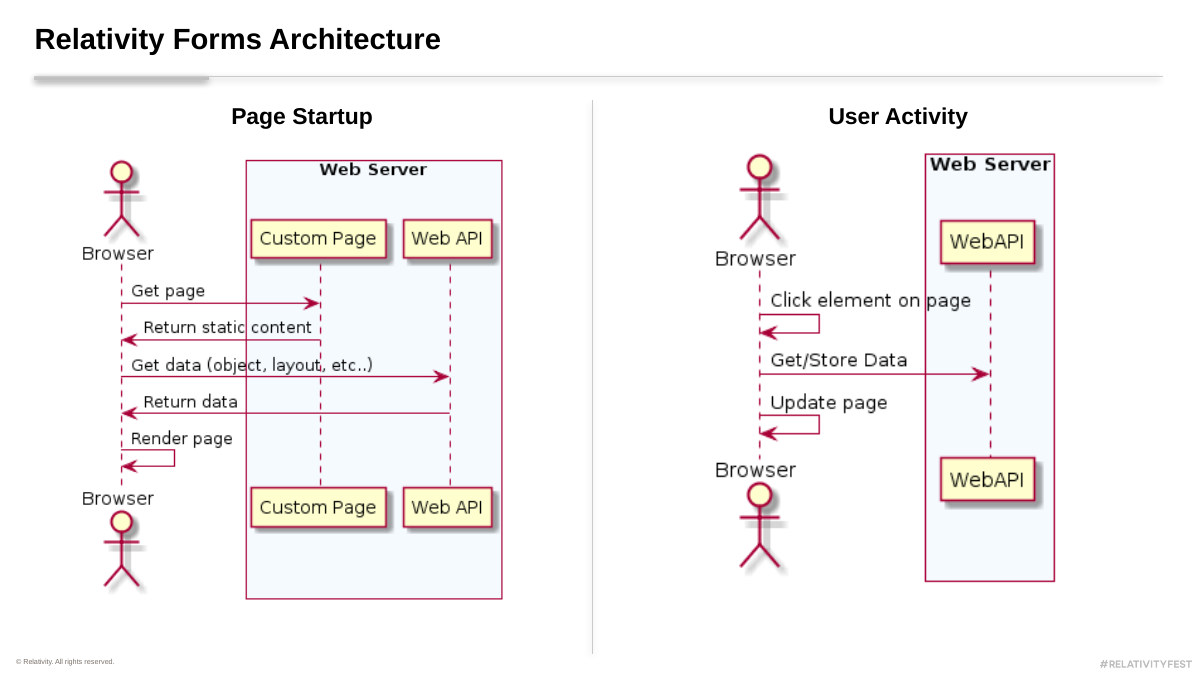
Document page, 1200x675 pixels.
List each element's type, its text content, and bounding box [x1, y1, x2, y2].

title Relativity Forms Architecture [24, 14, 1163, 62]
picture [703, 148, 1068, 595]
text_box Page Startup [216, 94, 388, 137]
picture [71, 155, 515, 611]
text_box User Activity [813, 94, 984, 137]
picture [1100, 660, 1192, 668]
